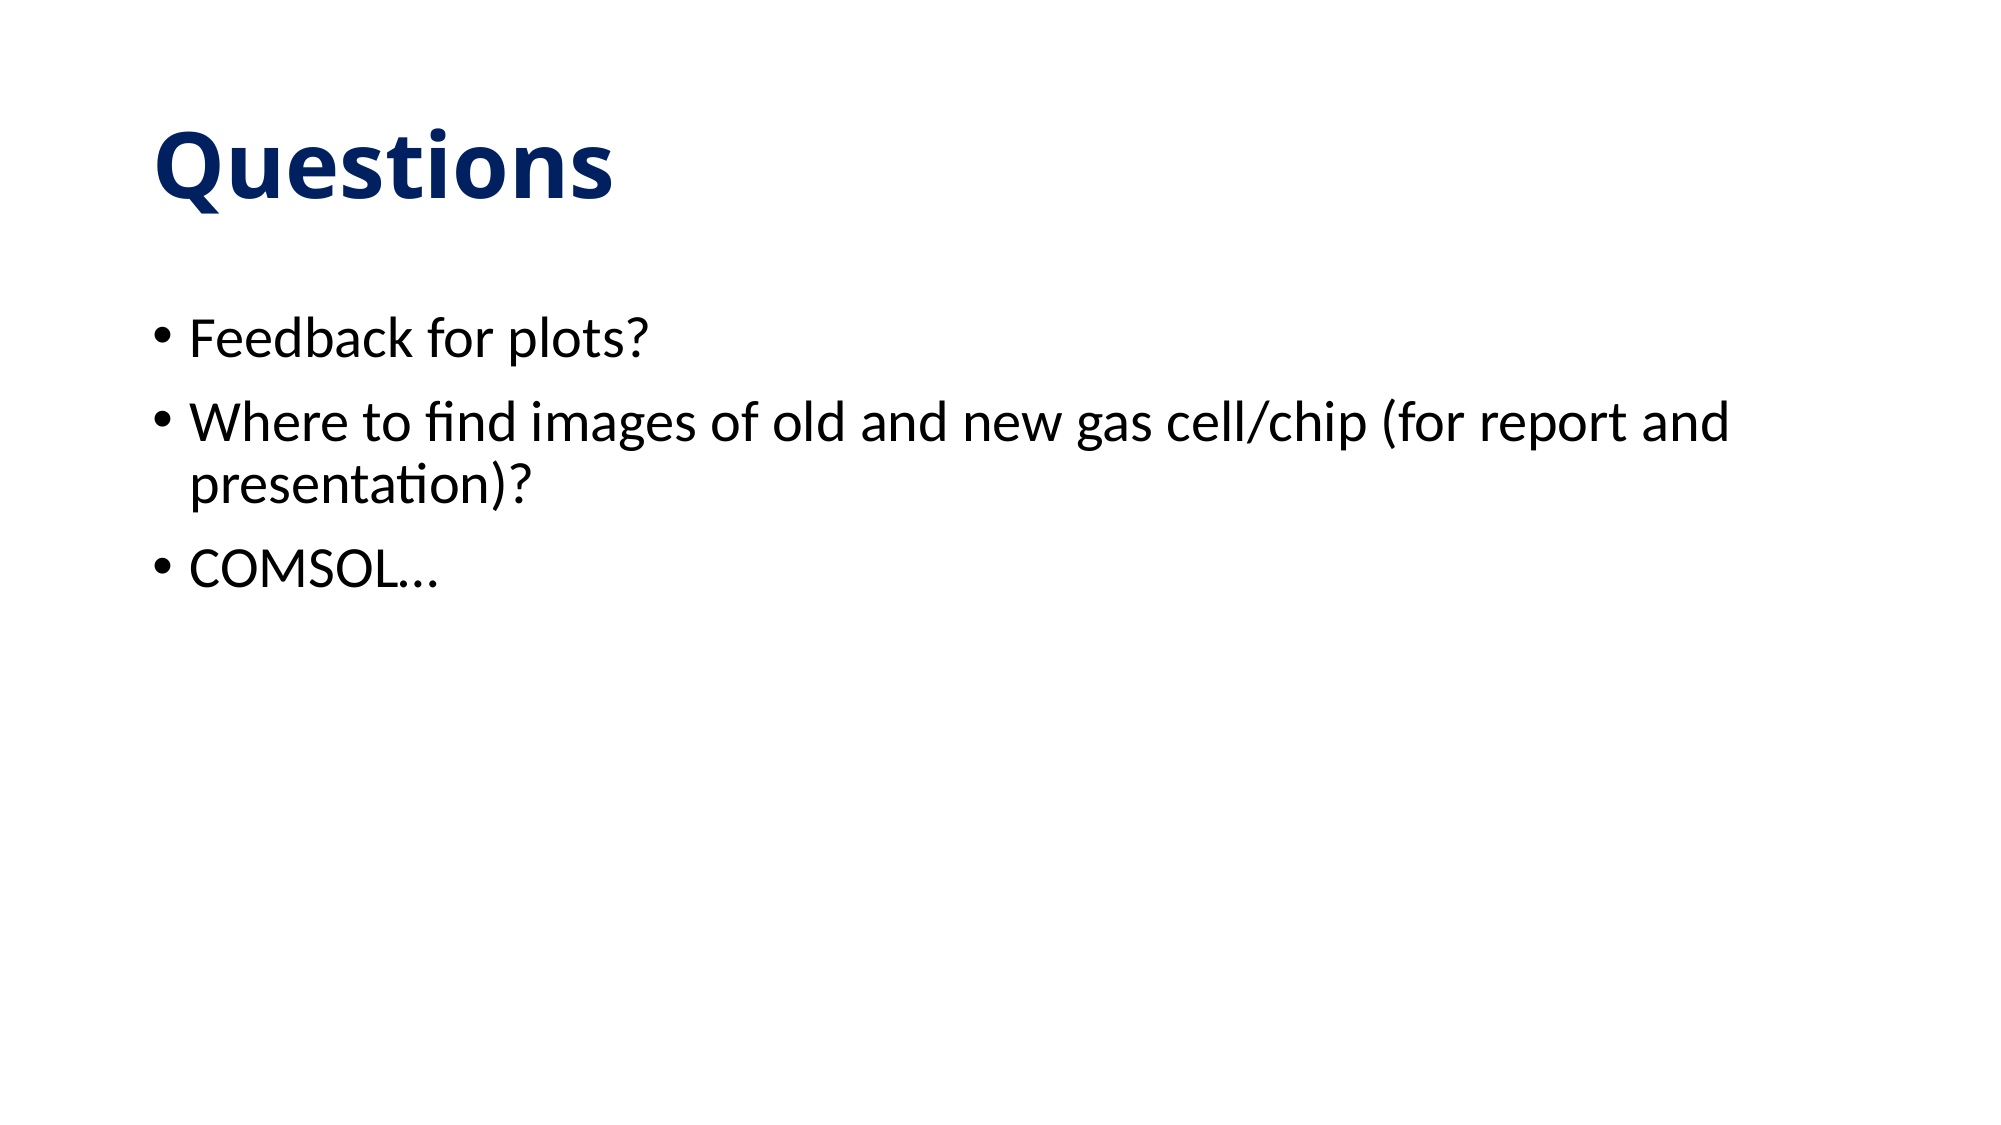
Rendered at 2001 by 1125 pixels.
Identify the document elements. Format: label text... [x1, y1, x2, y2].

title Questions [137, 59, 1863, 278]
list Feedback for plots? Where to find images of old and new gas cell/chip (for report and presentation)? COMSOL… [137, 299, 1863, 1014]
